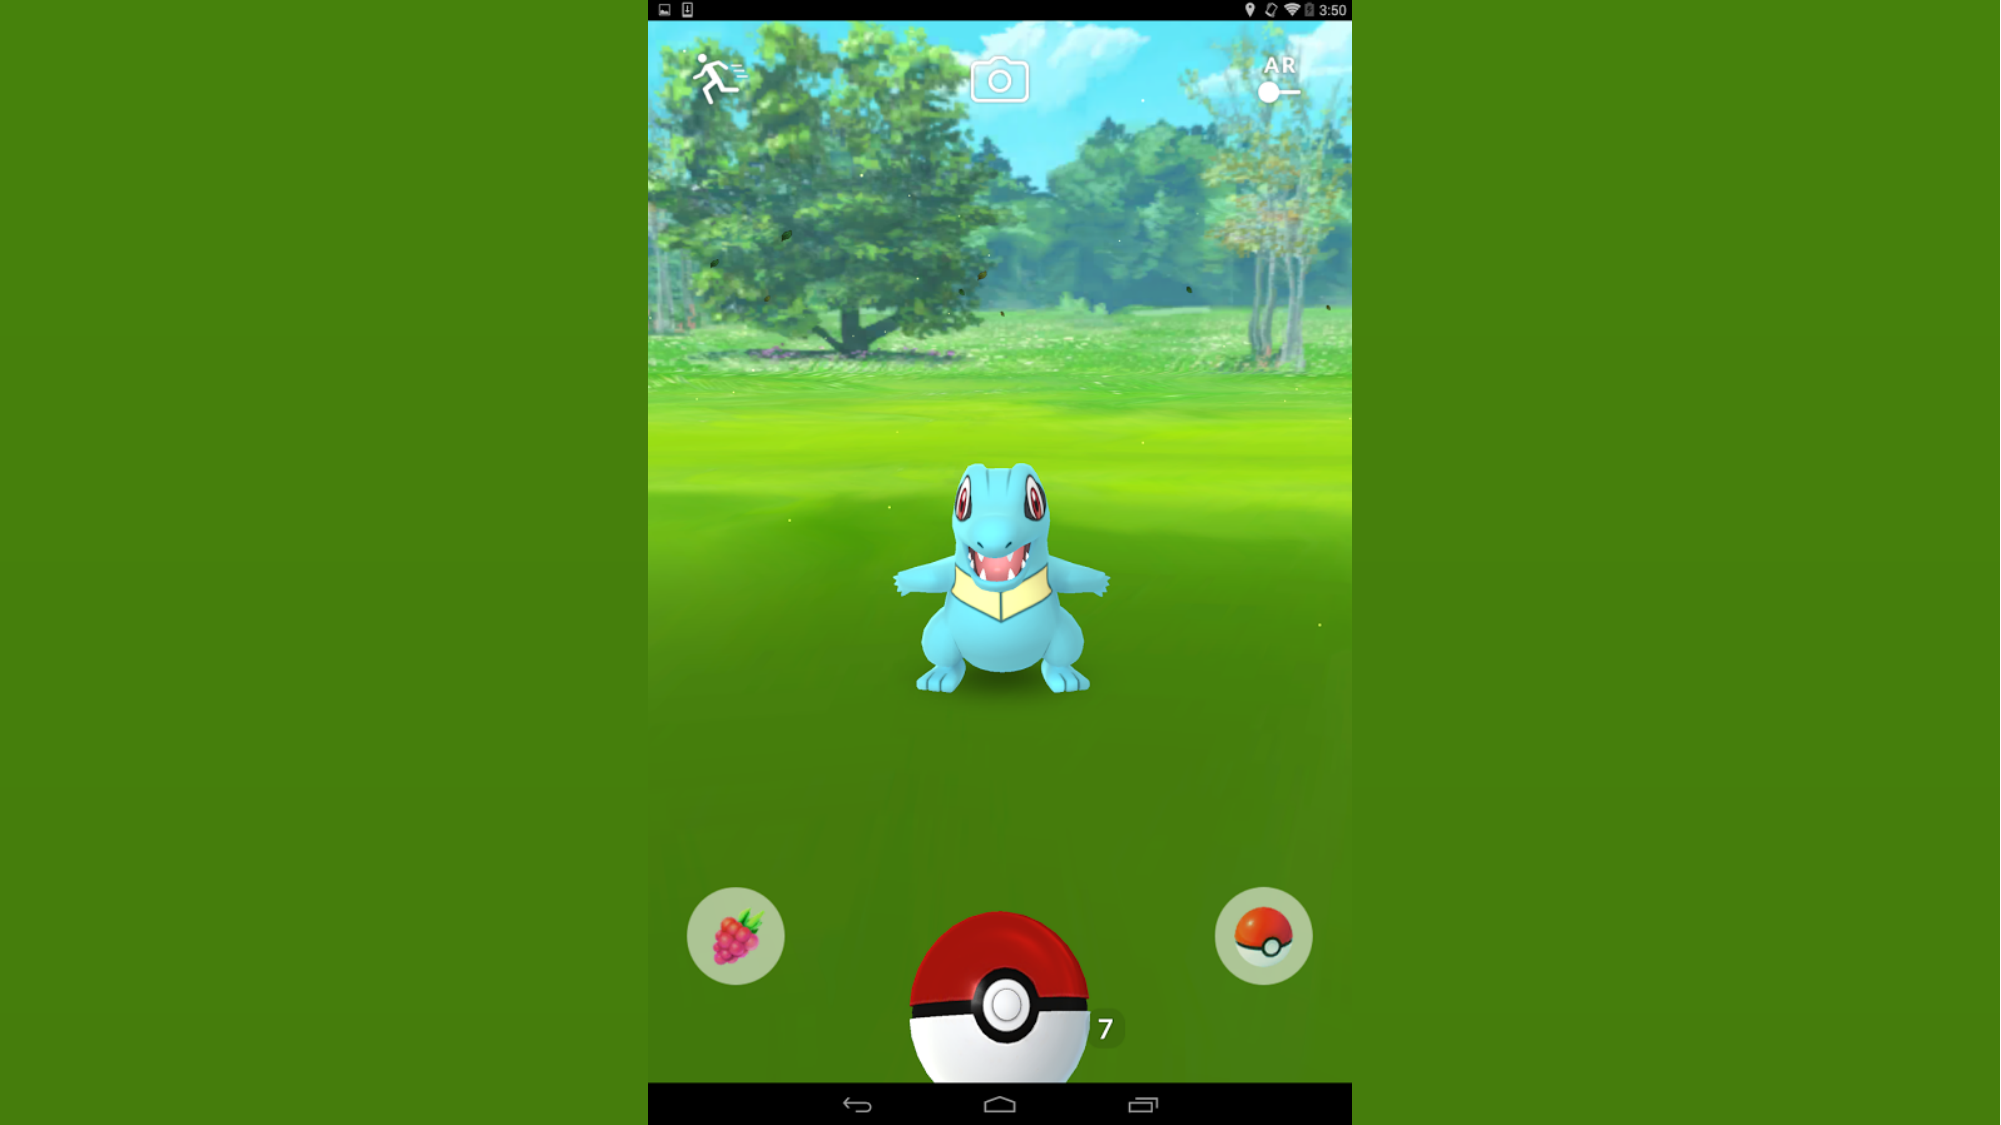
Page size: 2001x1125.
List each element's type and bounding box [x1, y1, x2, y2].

picture [648, 0, 1352, 1125]
